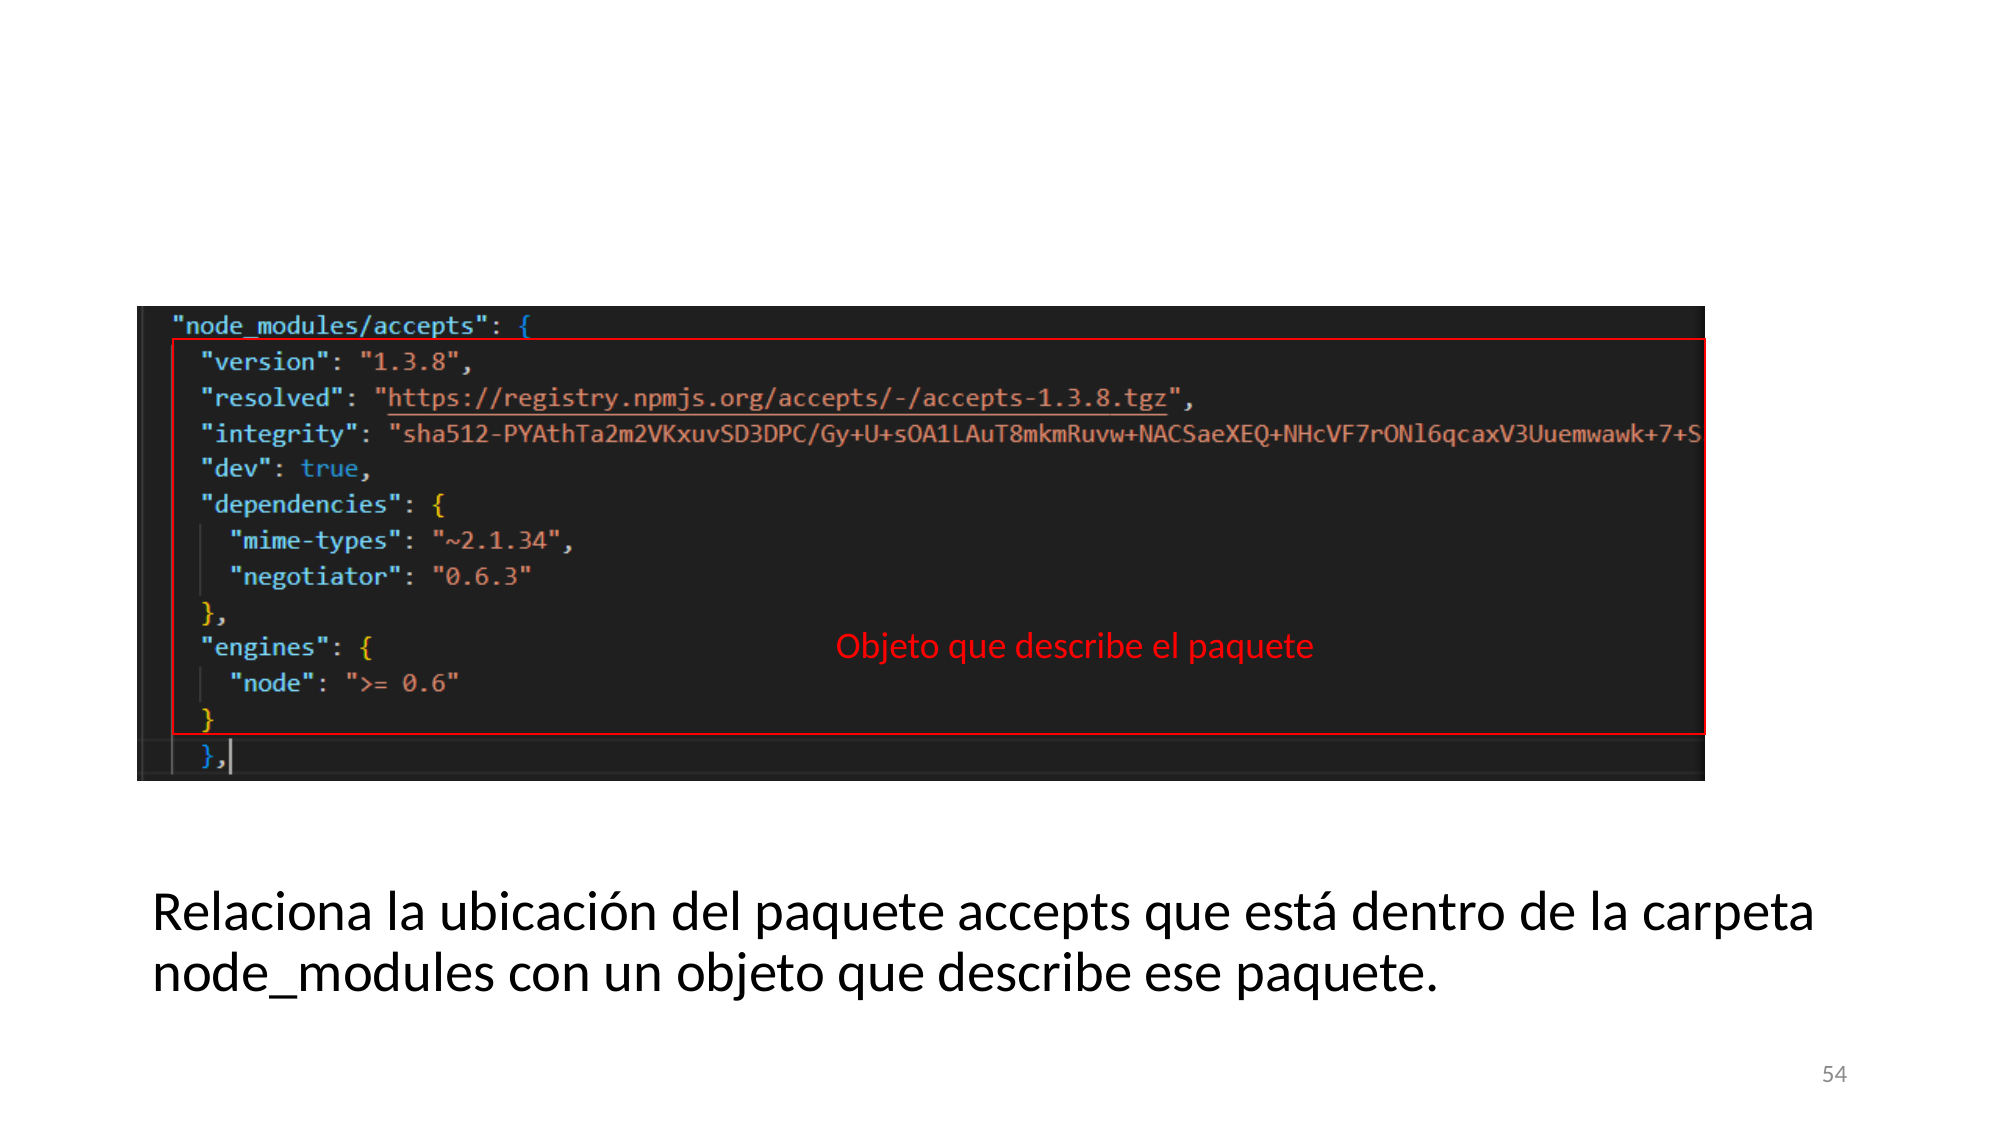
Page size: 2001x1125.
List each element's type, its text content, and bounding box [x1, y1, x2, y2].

slide_number 54 [1412, 1042, 1863, 1103]
picture [137, 306, 1705, 781]
list Relaciona la ubicación del paquete accepts que está dentro de la carpeta node_modules con un objeto que describe ese paquete. [137, 299, 1863, 1014]
